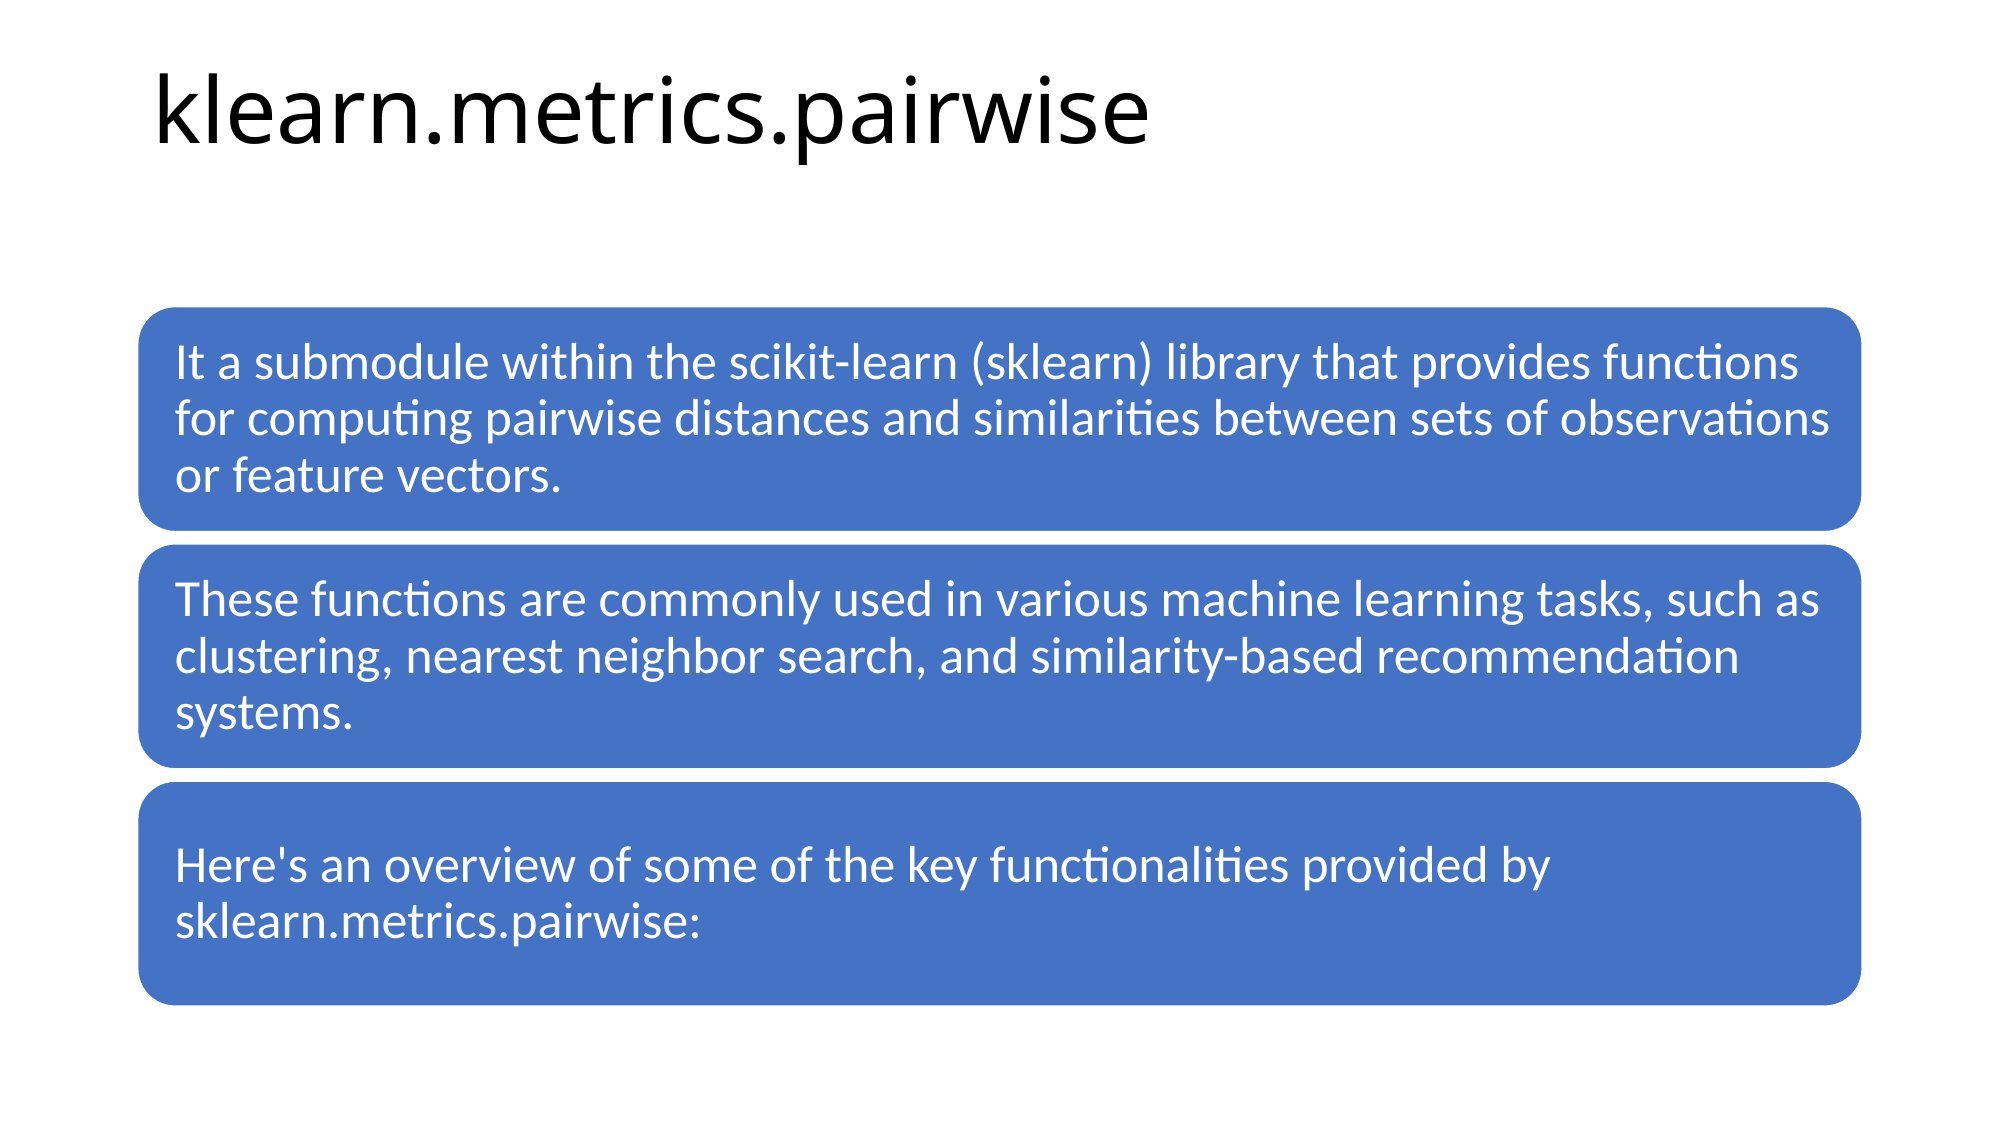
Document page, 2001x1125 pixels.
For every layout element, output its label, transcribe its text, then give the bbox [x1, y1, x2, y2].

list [137, 299, 1863, 1014]
title klearn.metrics.pairwise [137, 59, 1863, 278]
